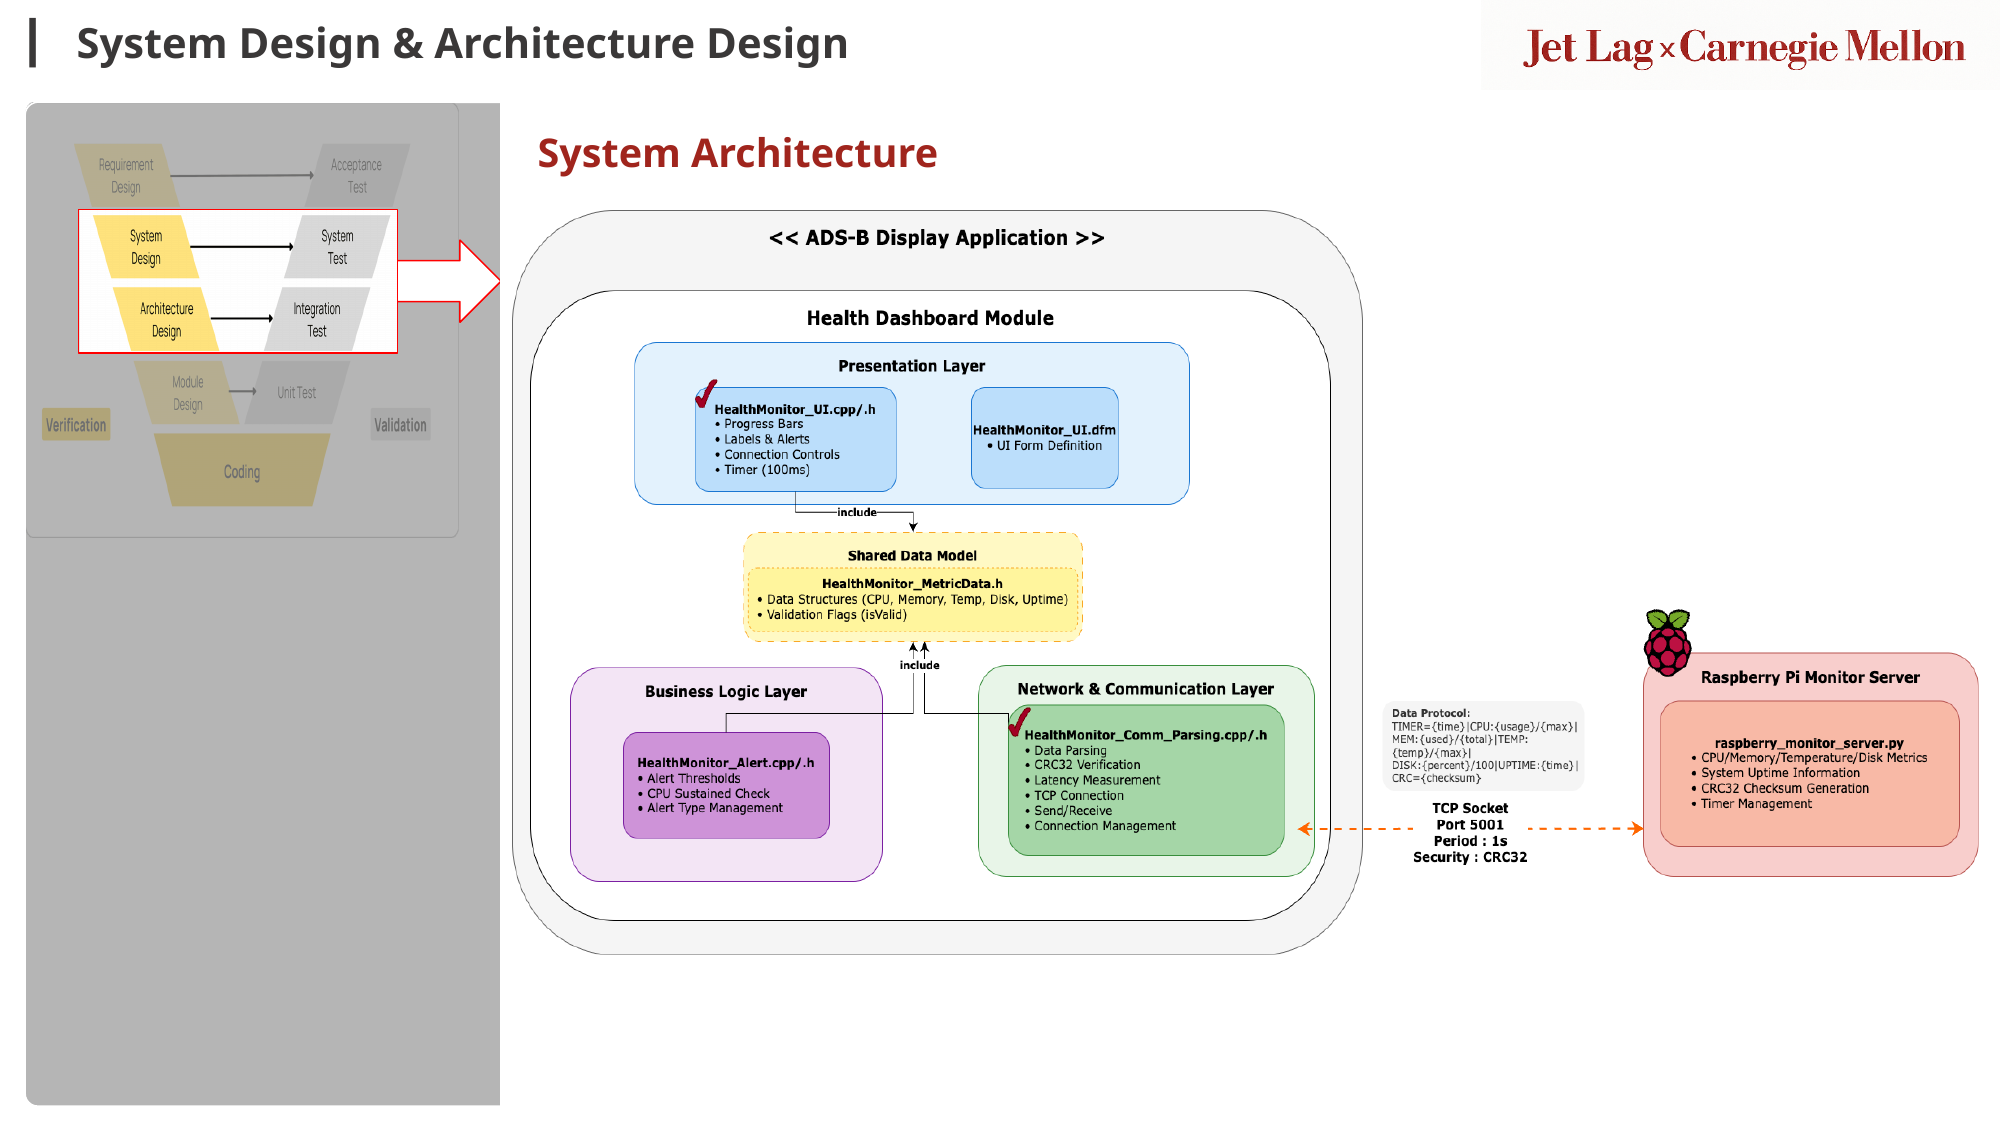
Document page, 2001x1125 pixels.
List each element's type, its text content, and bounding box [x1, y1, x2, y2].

picture [79, 209, 398, 353]
text_box System Design & Architecture Design [5, 8, 1358, 74]
picture [1480, 0, 2000, 90]
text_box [24, 102, 1984, 1110]
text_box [512, 209, 1979, 956]
